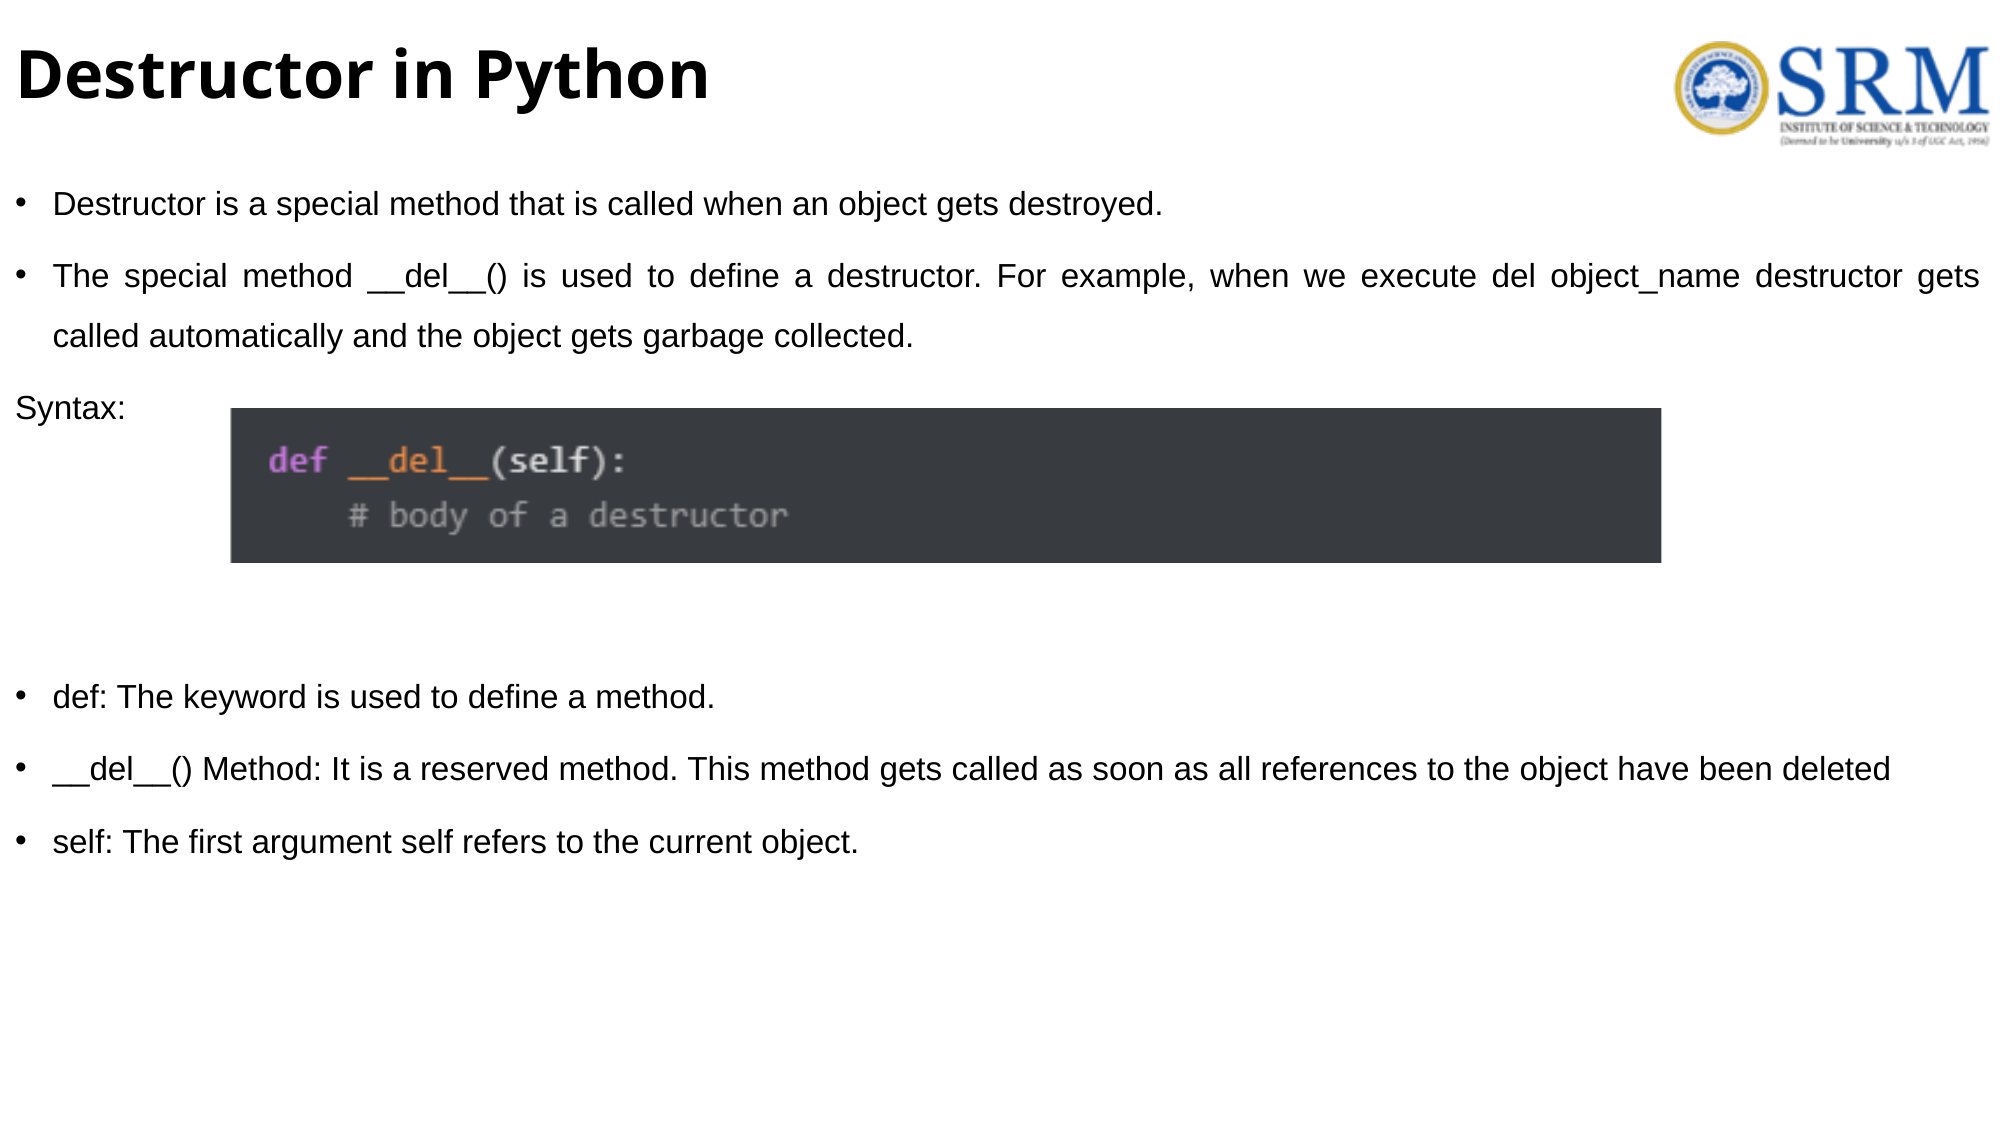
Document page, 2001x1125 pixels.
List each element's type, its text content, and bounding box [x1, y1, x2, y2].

picture [1662, 0, 1999, 190]
text_box Destructor is a special method that is called when an object gets destroyed. The special method __del__() is used to define a destructor. For example, when we execute del object_name destructor gets called automatically and the object gets garbage collected. Syntax: def: The keyword is used to define a method. __del__() Method: It is a reserved method. This method gets called as soon as all references to the object have been deleted self: The first argument self refers to the current object. [0, 154, 1999, 1091]
title Destructor in Python [0, 0, 1662, 154]
picture [229, 408, 1662, 563]
